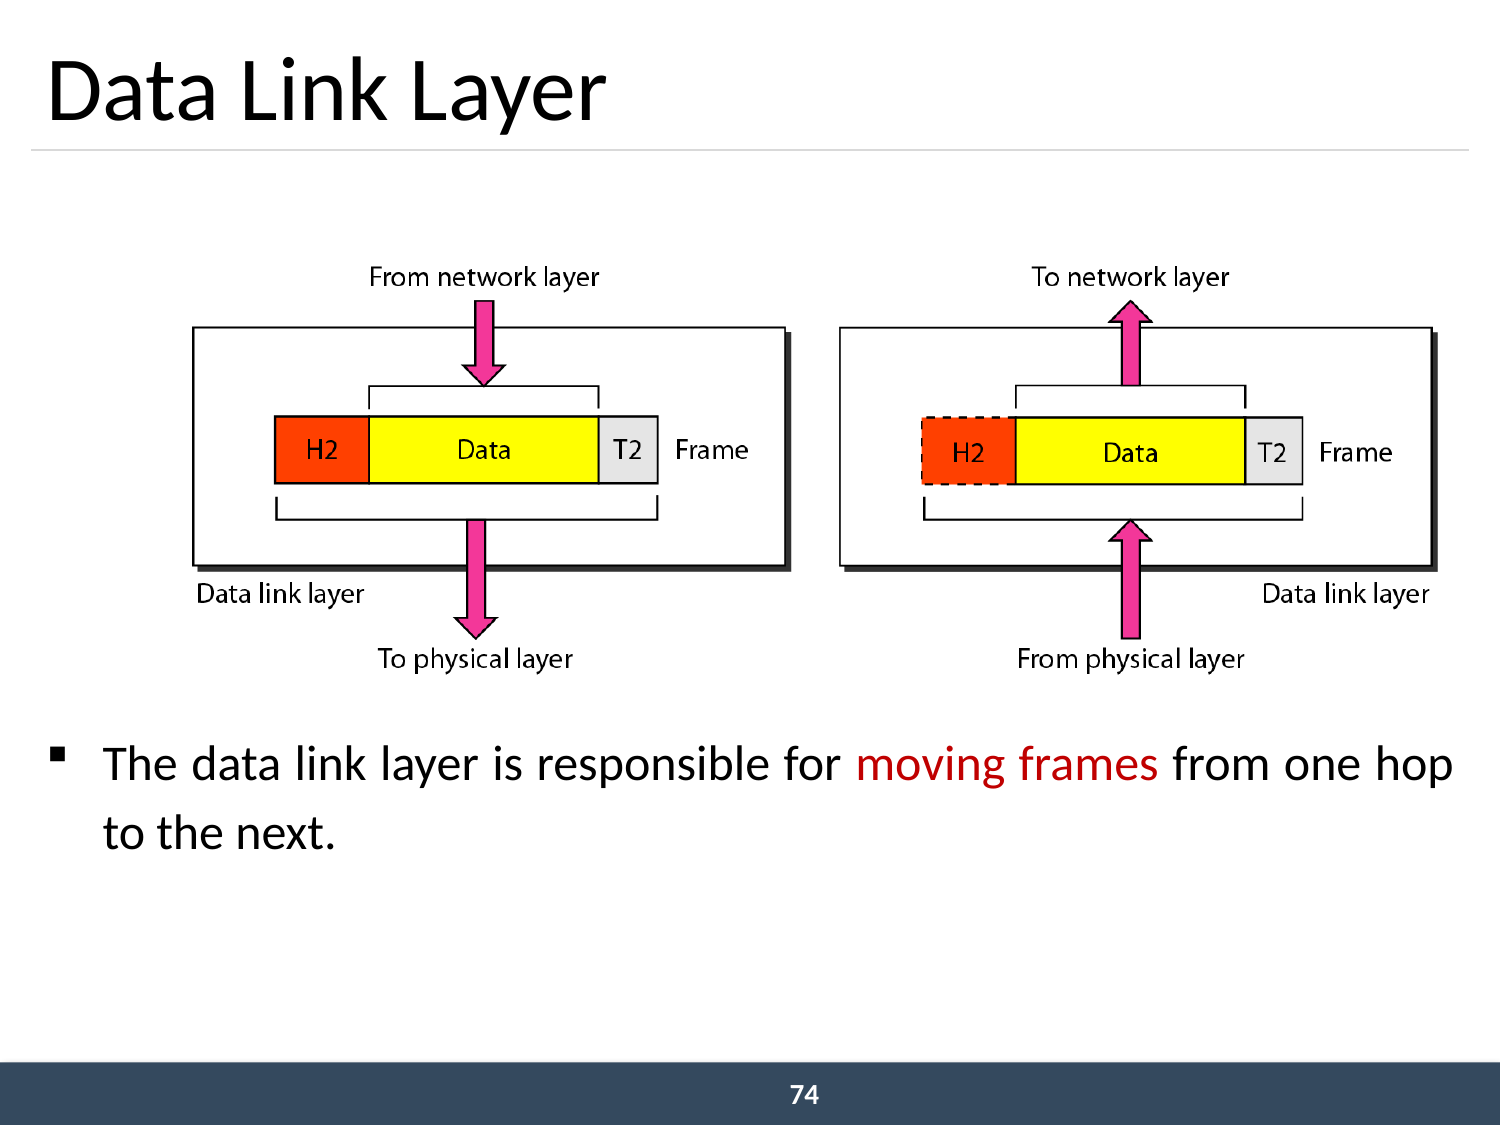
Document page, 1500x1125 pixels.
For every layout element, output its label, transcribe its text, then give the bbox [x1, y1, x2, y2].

list The data link layer is responsible for moving frames from one hop to the next. [31, 162, 1469, 1038]
picture [192, 262, 1439, 677]
title Data Link Layer [31, 17, 1469, 150]
